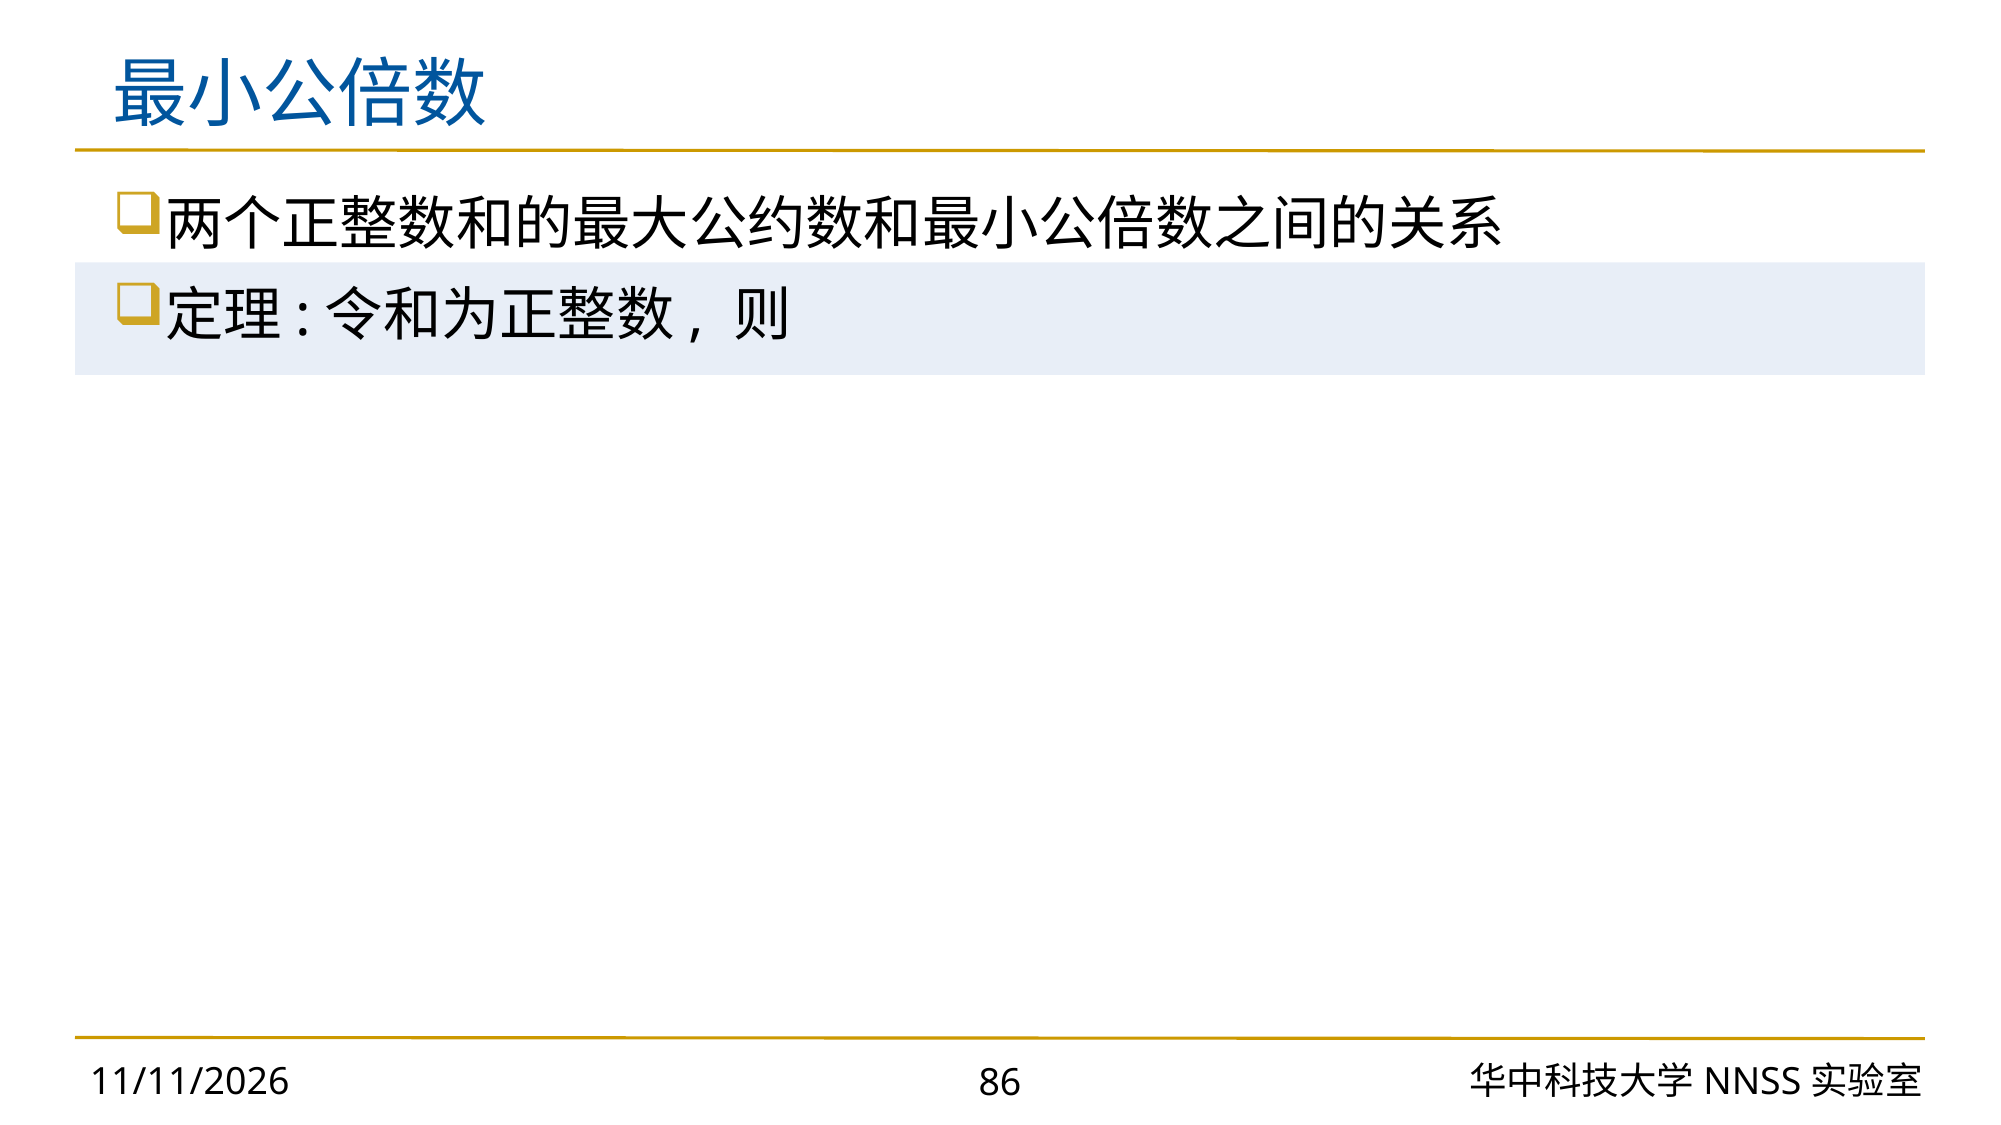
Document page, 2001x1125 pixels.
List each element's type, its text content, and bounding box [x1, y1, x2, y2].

footer 华中科技大学NNSS实验室 [1262, 1050, 1938, 1113]
slide_number 86 [699, 1050, 1262, 1111]
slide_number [75, 1050, 550, 1111]
text_box [74, 261, 1926, 376]
title 最小公倍数 [97, 44, 1900, 149]
